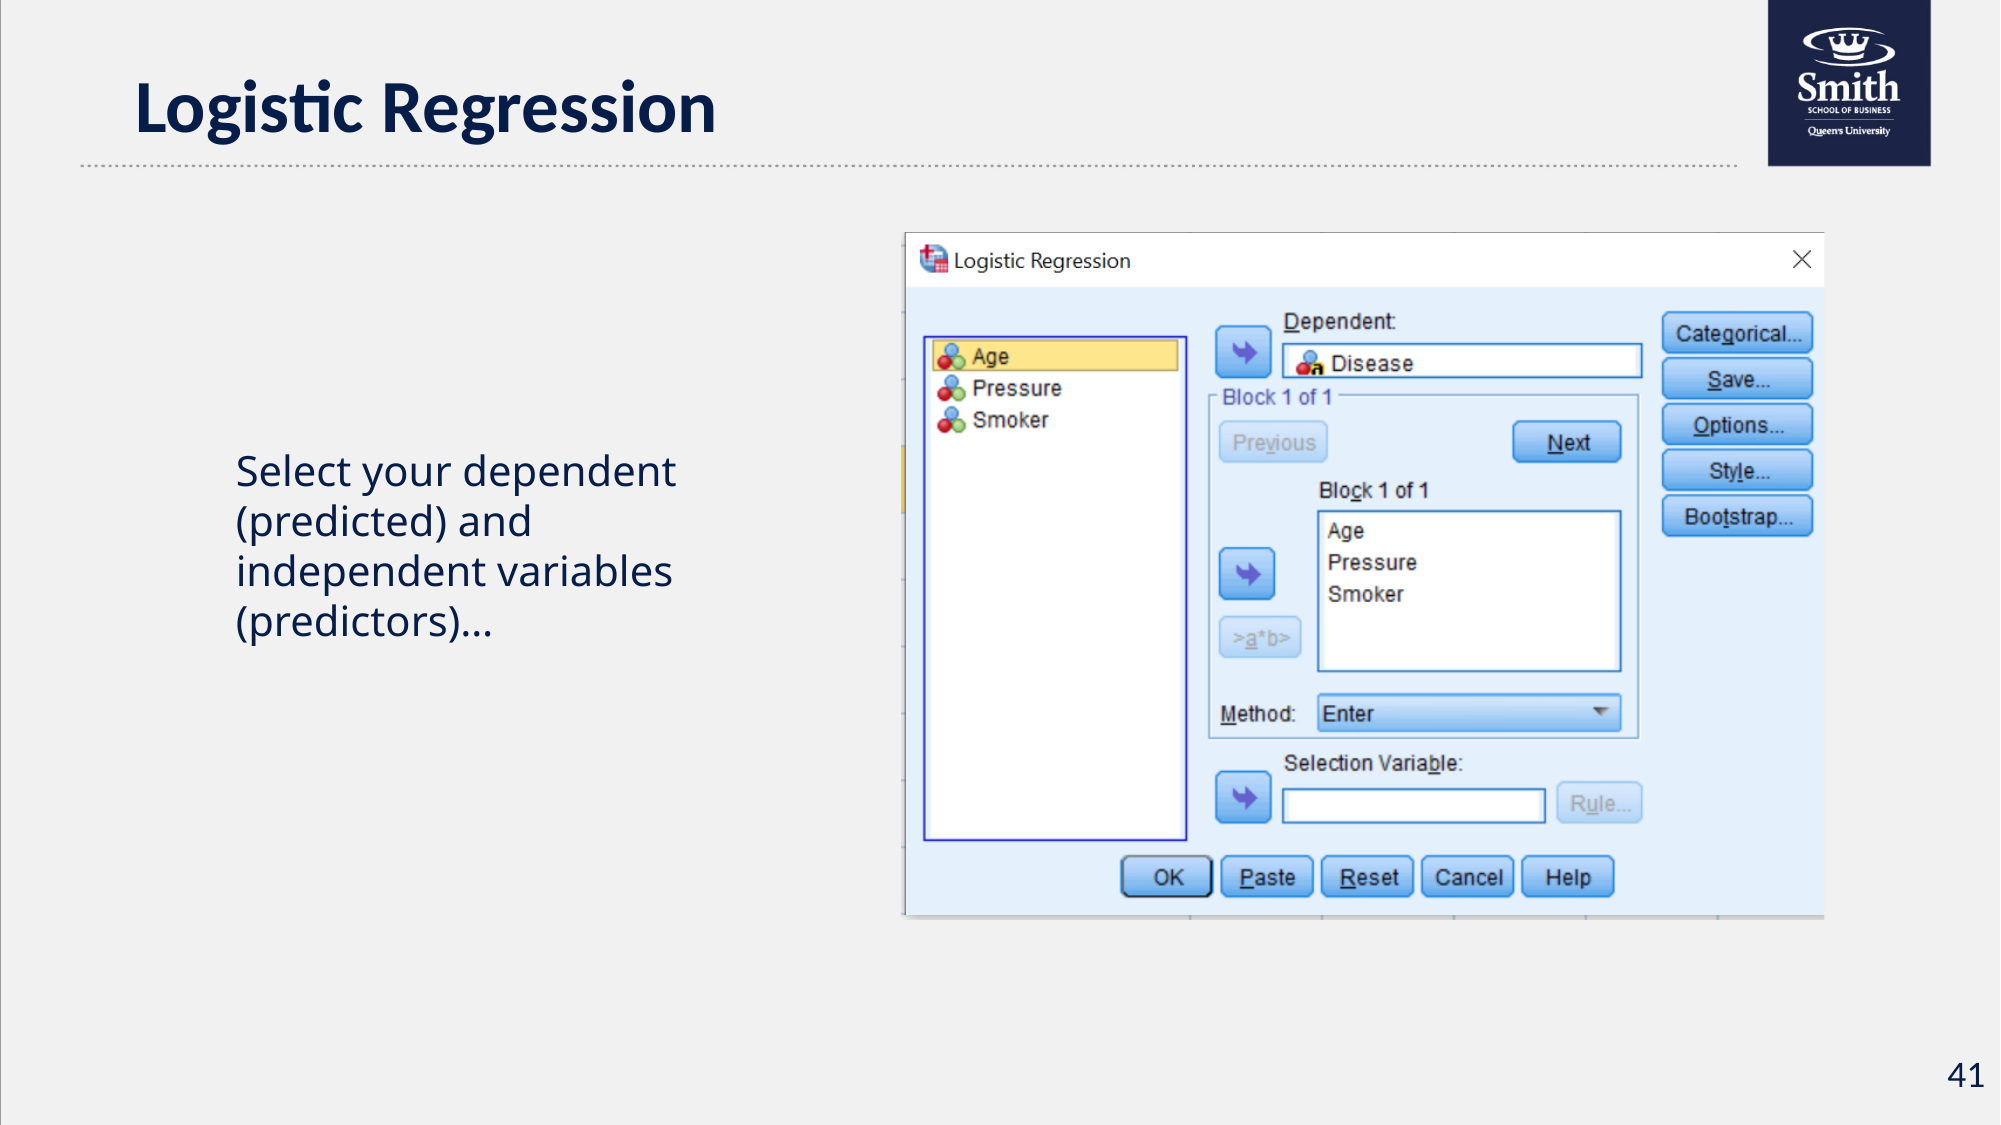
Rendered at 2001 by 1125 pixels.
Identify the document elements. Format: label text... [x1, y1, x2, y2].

slide_number 41 [1550, 1042, 2000, 1103]
list Logistic Regression [120, 50, 1525, 150]
picture [0, 0, 2000, 1125]
list Select your dependent (predicted) and independent variables (predictors)… [212, 437, 780, 513]
